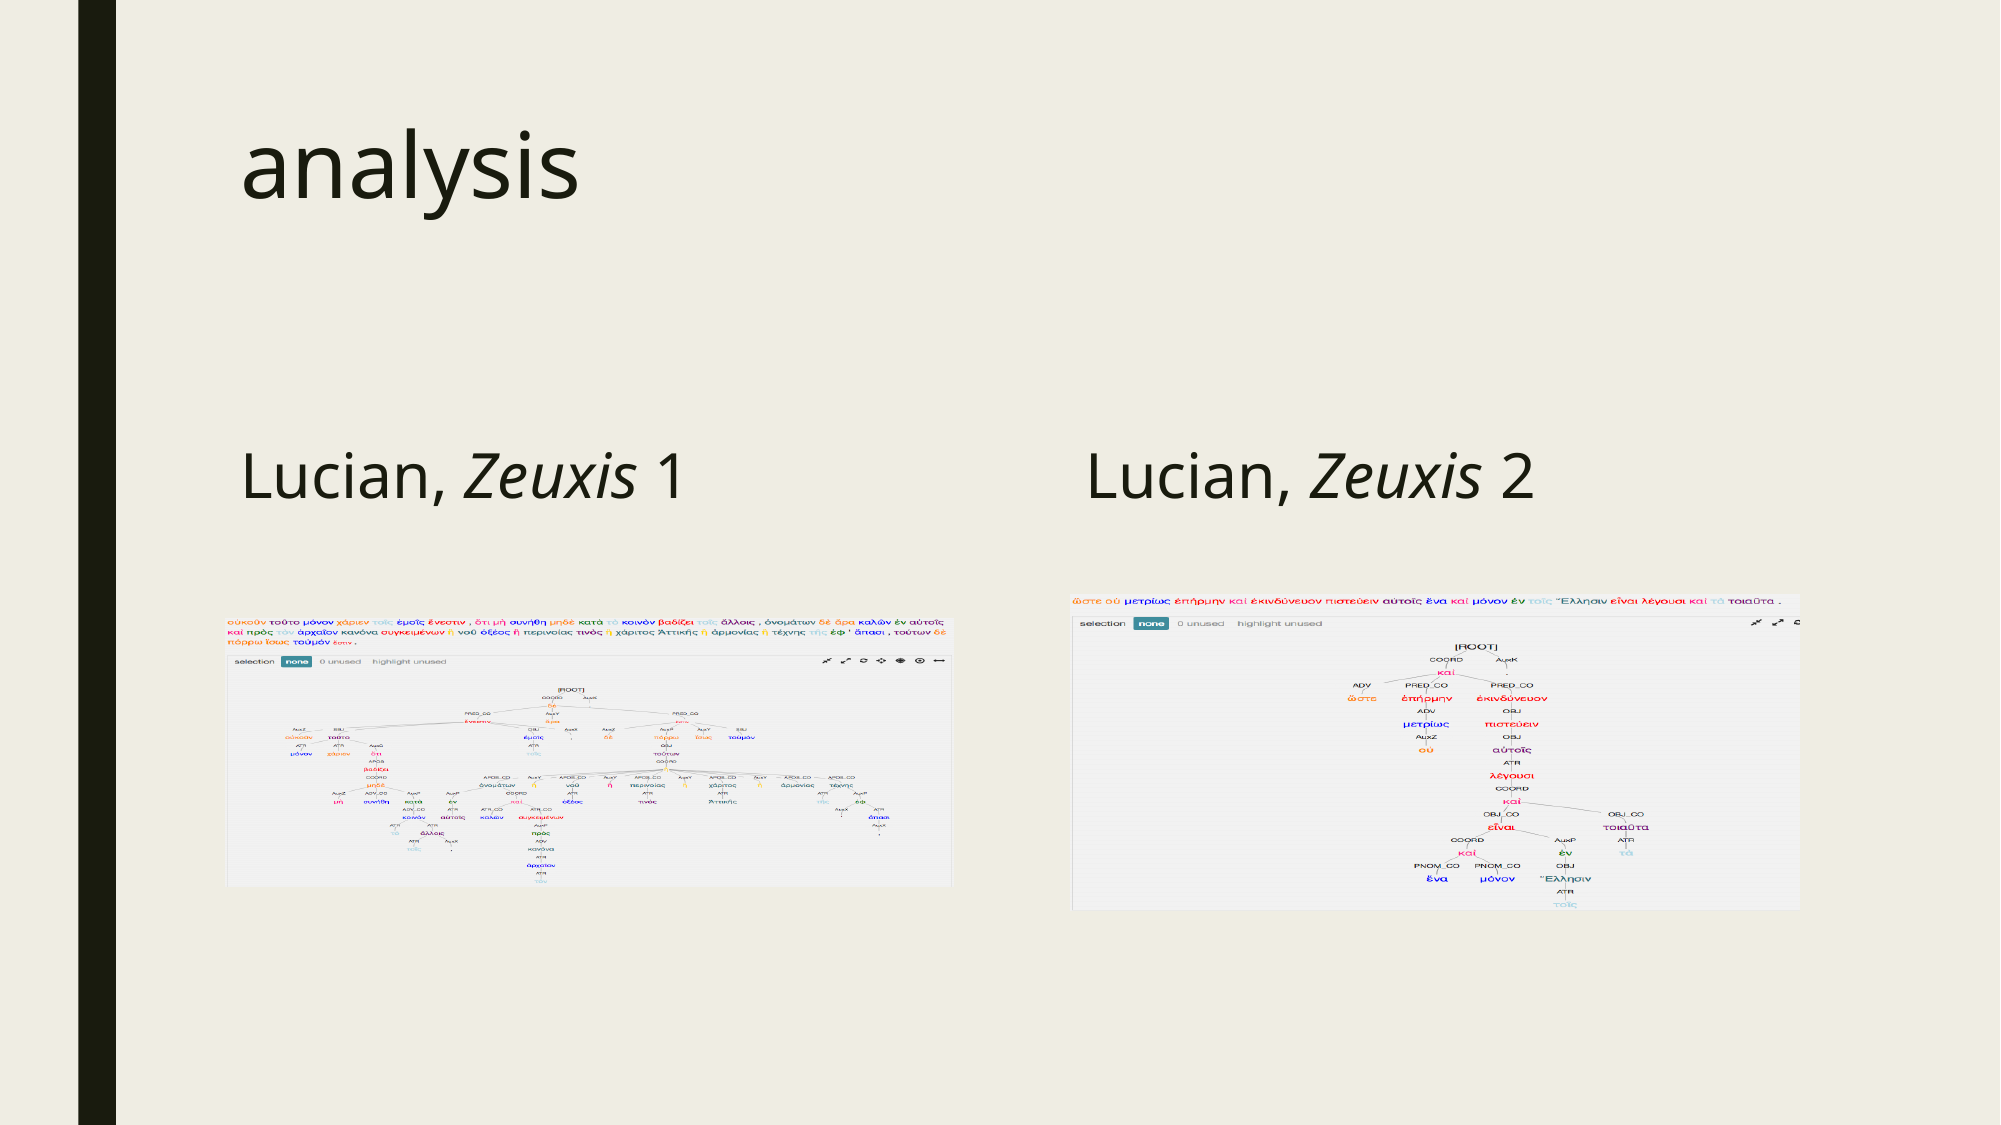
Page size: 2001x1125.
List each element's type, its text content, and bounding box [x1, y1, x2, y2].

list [224, 542, 954, 963]
list Lucian, Zeuxis 2 [1070, 383, 1800, 520]
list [1070, 542, 1800, 963]
list Lucian, Zeuxis 1 [225, 383, 954, 520]
title analysis [225, 112, 1800, 357]
